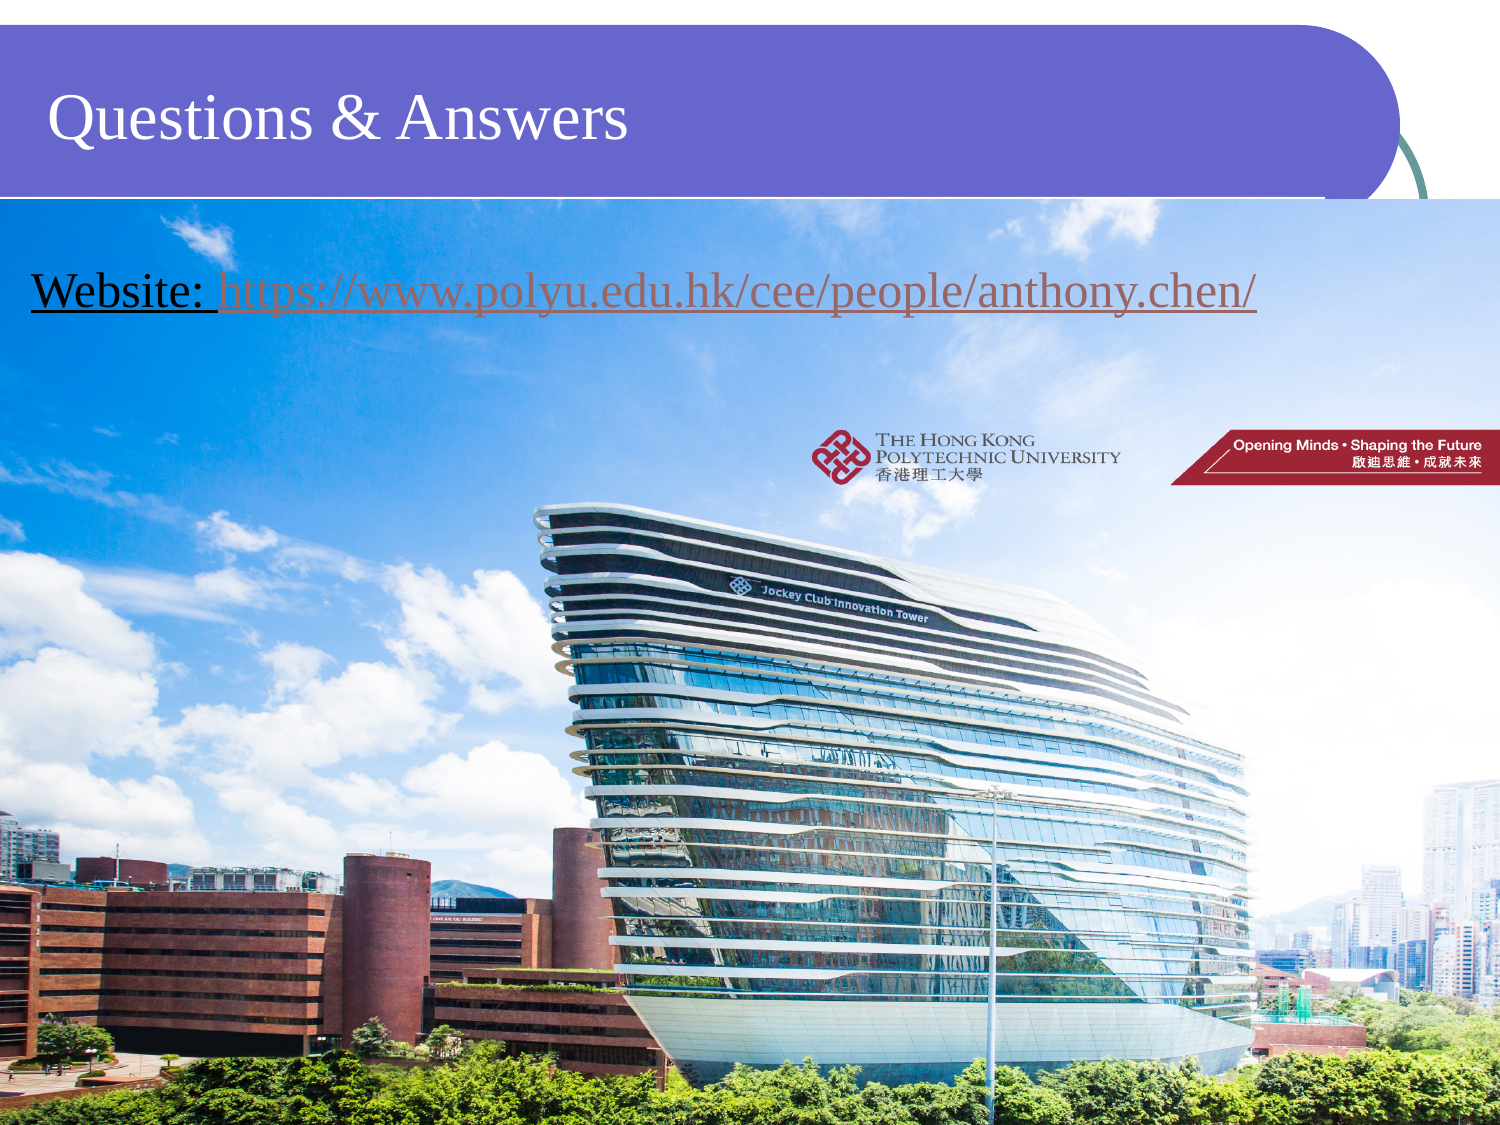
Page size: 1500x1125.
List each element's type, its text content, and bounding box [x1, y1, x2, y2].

title Questions & Answers [32, 37, 1347, 188]
picture [0, 199, 1500, 1125]
